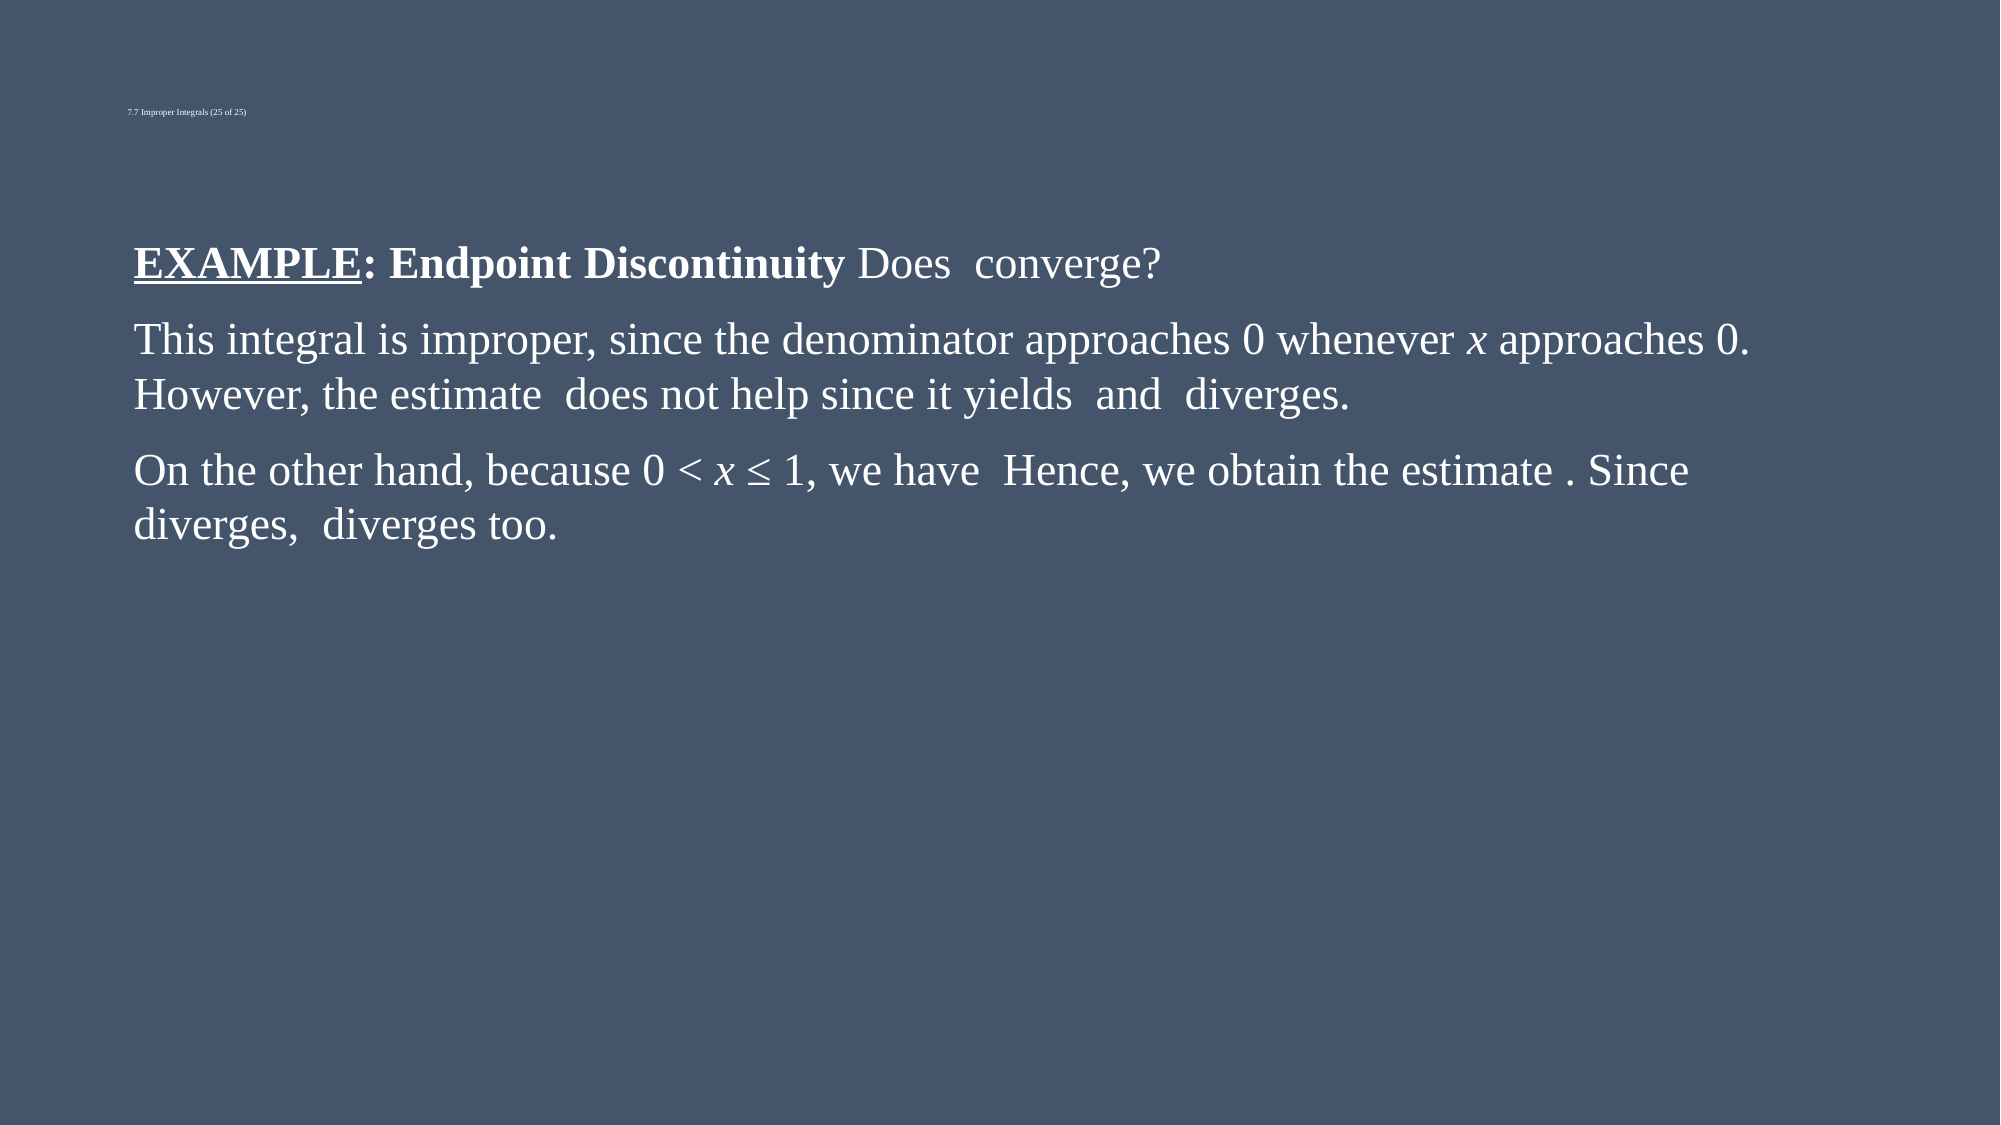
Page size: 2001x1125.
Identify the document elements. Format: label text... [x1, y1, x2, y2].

title 7.7 Improper Integrals (25 of 25) [112, 99, 1775, 203]
